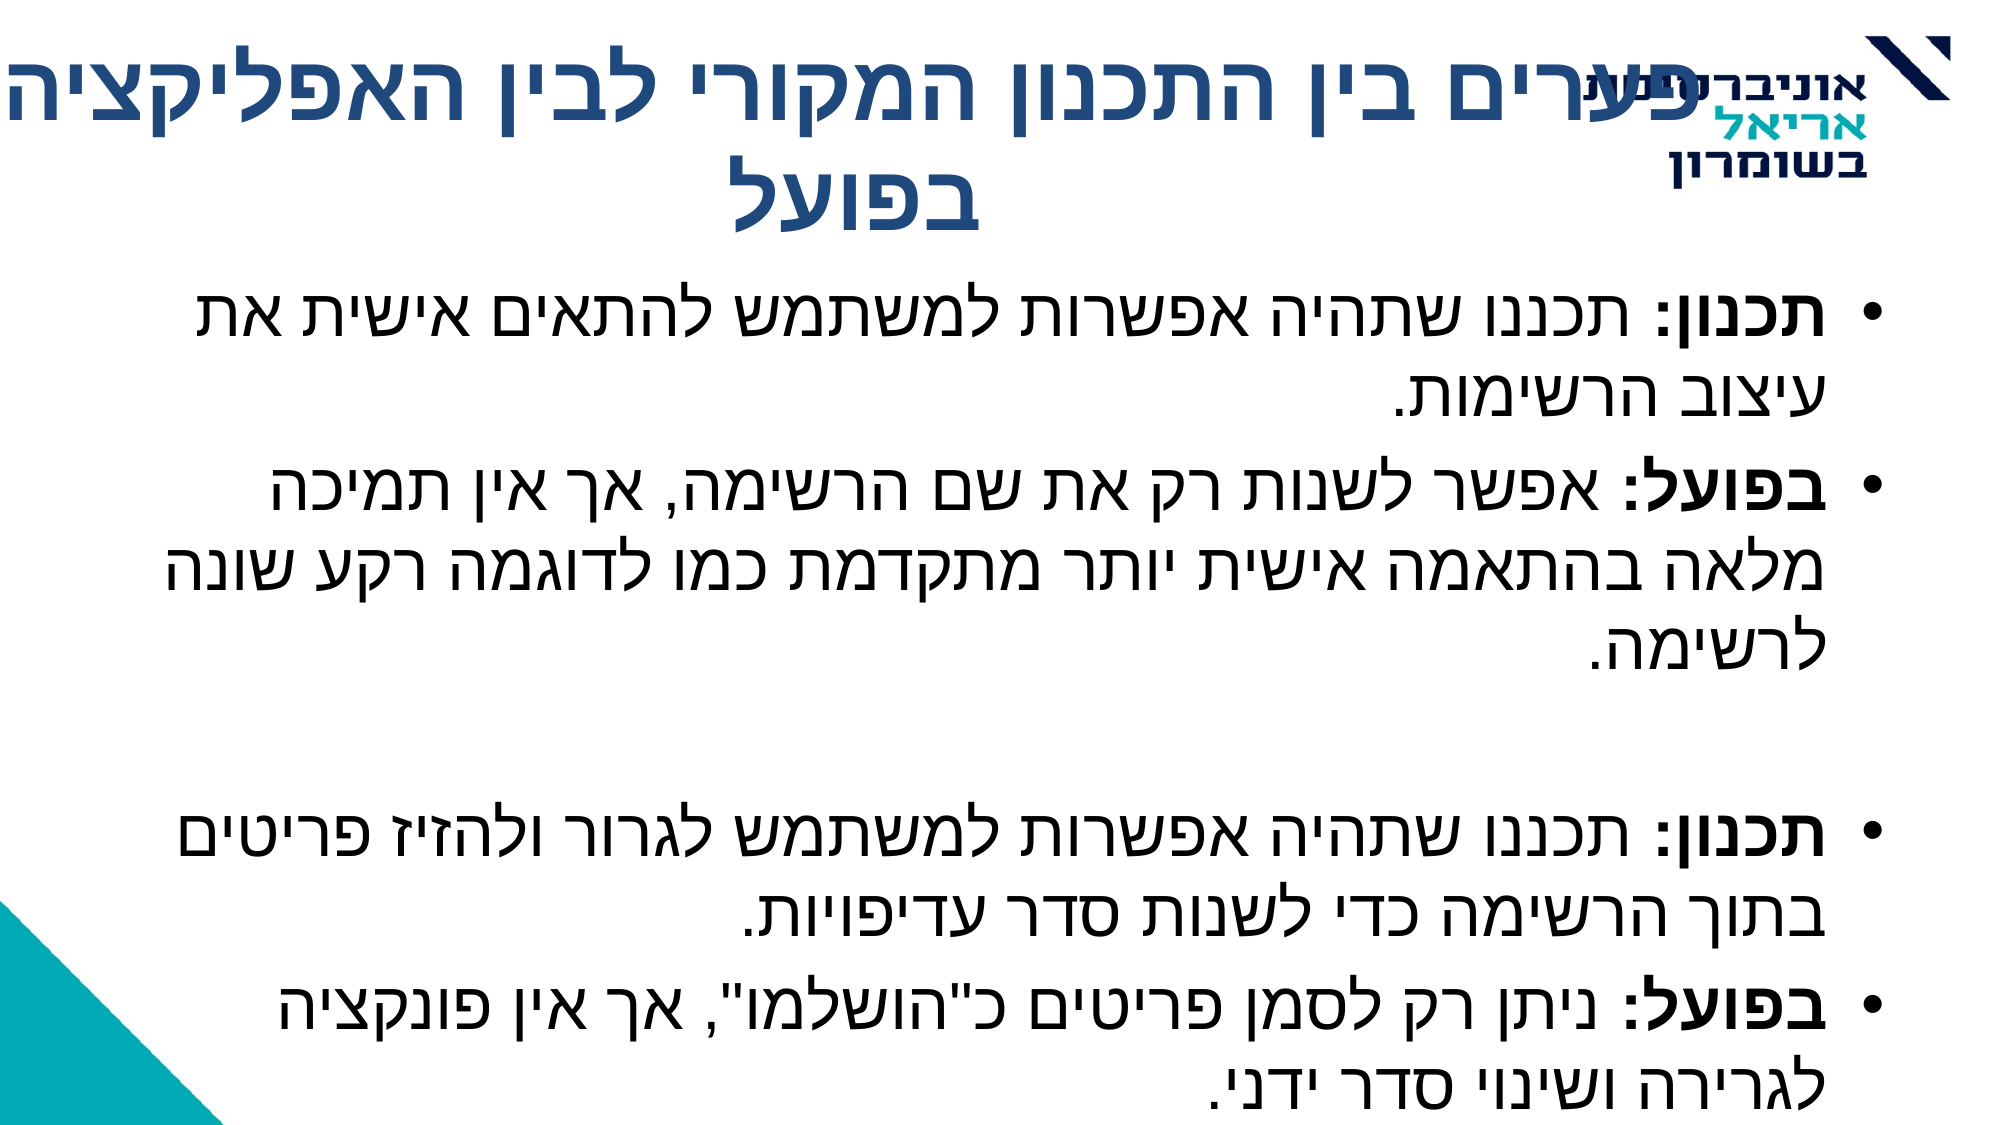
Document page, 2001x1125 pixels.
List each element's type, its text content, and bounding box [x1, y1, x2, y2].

picture [0, 0, 2001, 1125]
list תכנון: תכננו שתהיה אפשרות למשתמש להתאים אישית את עיצוב הרשימות. בפועל: אפשר לשנות רק את שם הרשימה, אך אין תמיכה מלאה בהתאמה אישית יותר מתקדמת כמו לדוגמה רקע שונה לרשימה. תכנון: תכננו שתהיה אפשרות למשתמש לגרור ולהזיז פריטים בתוך הרשימה כדי לשנות סדר עדיפויות. בפועל: ניתן רק לסמן פריטים כ"הושלמו", אך אין פונקציה לגרירה ושינוי סדר ידני. [99, 262, 1900, 1095]
title פערים בין התכנון המקורי לבין האפליקציה בפועל [0, 45, 1733, 233]
